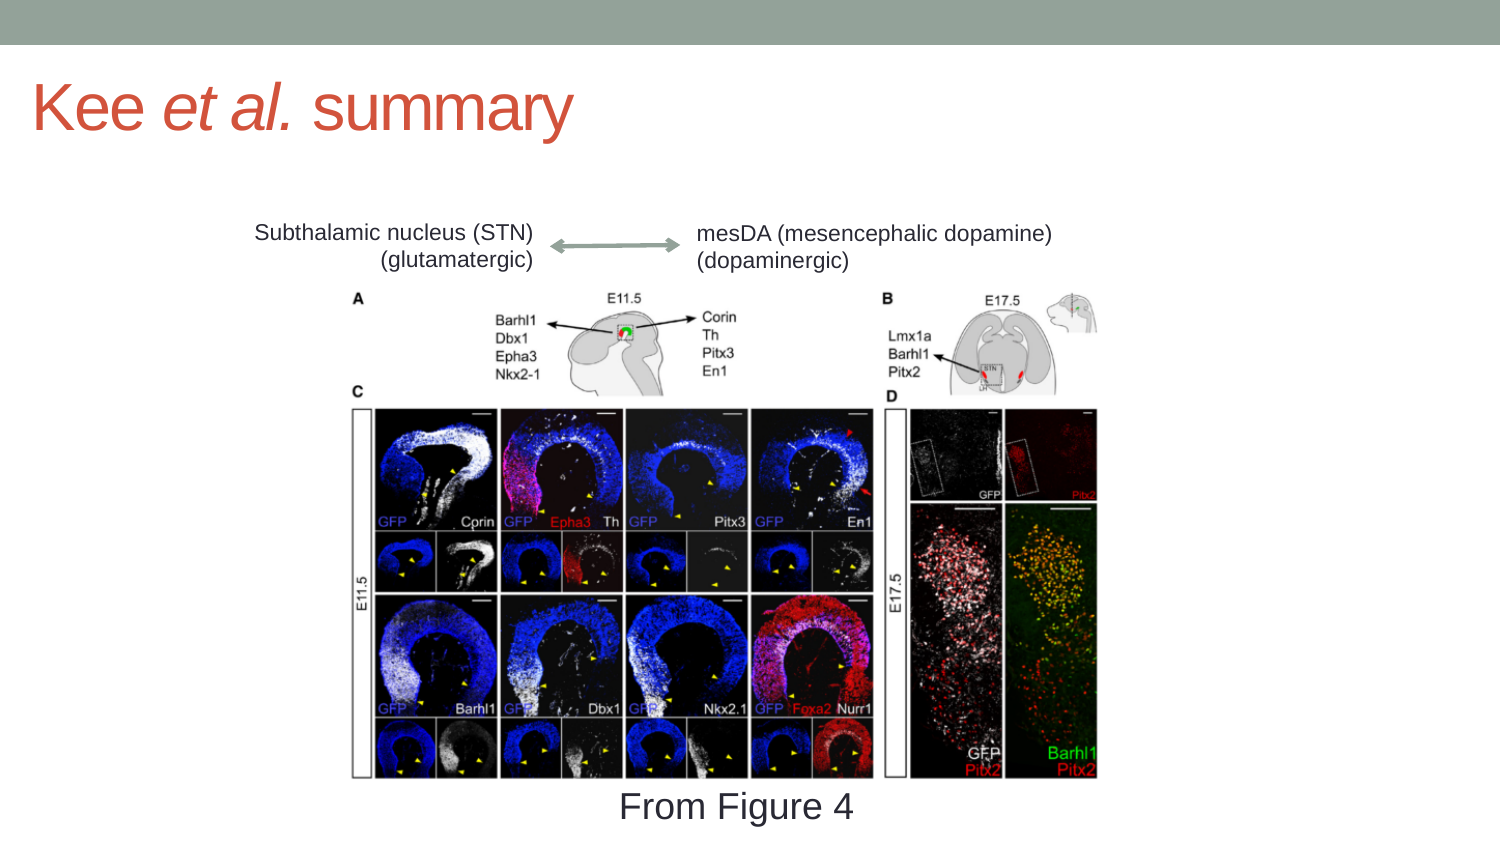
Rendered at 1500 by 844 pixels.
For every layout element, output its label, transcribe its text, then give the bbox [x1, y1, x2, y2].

title Kee et al. summary [16, 42, 1367, 165]
text_box mesDA (mesencephalic dopamine) (dopaminergic) [681, 211, 1068, 265]
text_box Subthalamic nucleus (STN) (glutamatergic) [239, 209, 549, 280]
text_box From Figure 4 [604, 795, 870, 834]
picture [335, 268, 1106, 786]
